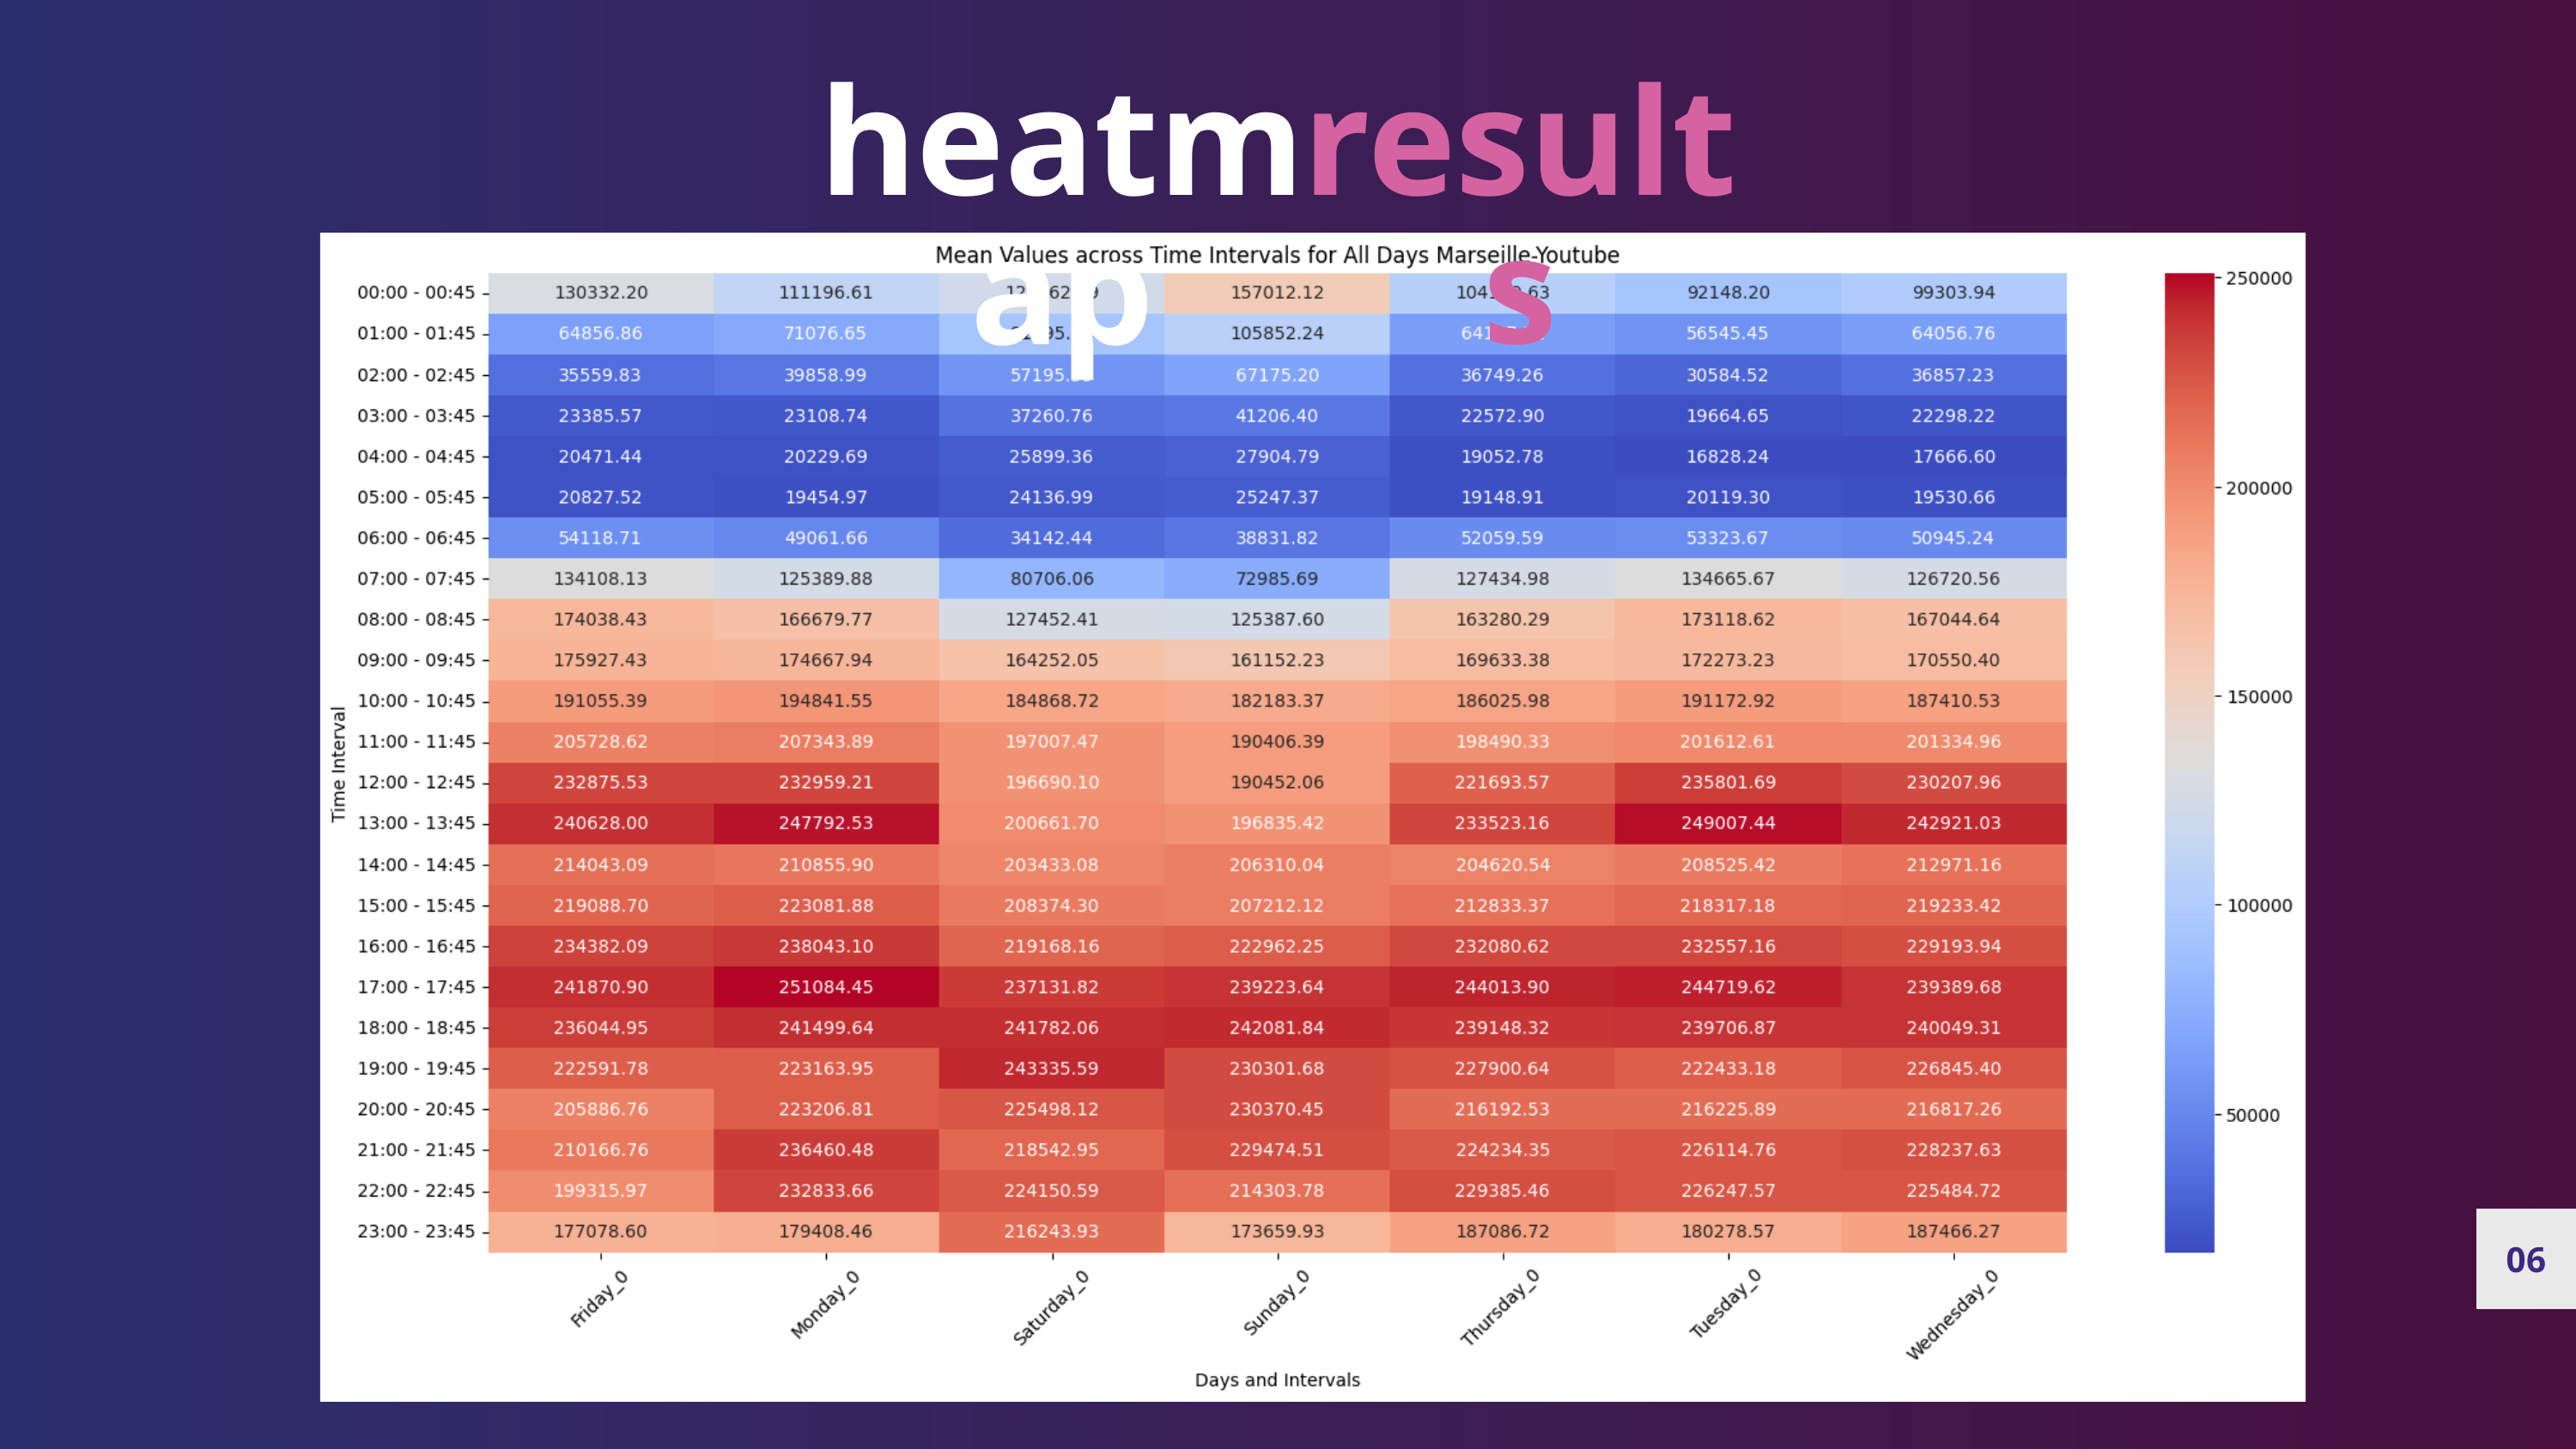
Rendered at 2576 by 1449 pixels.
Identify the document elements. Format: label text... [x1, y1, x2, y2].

text_box [319, 233, 2306, 1402]
text_box results [1279, 76, 1763, 373]
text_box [2476, 1209, 2576, 1309]
text_box heatmap [779, 76, 1346, 374]
